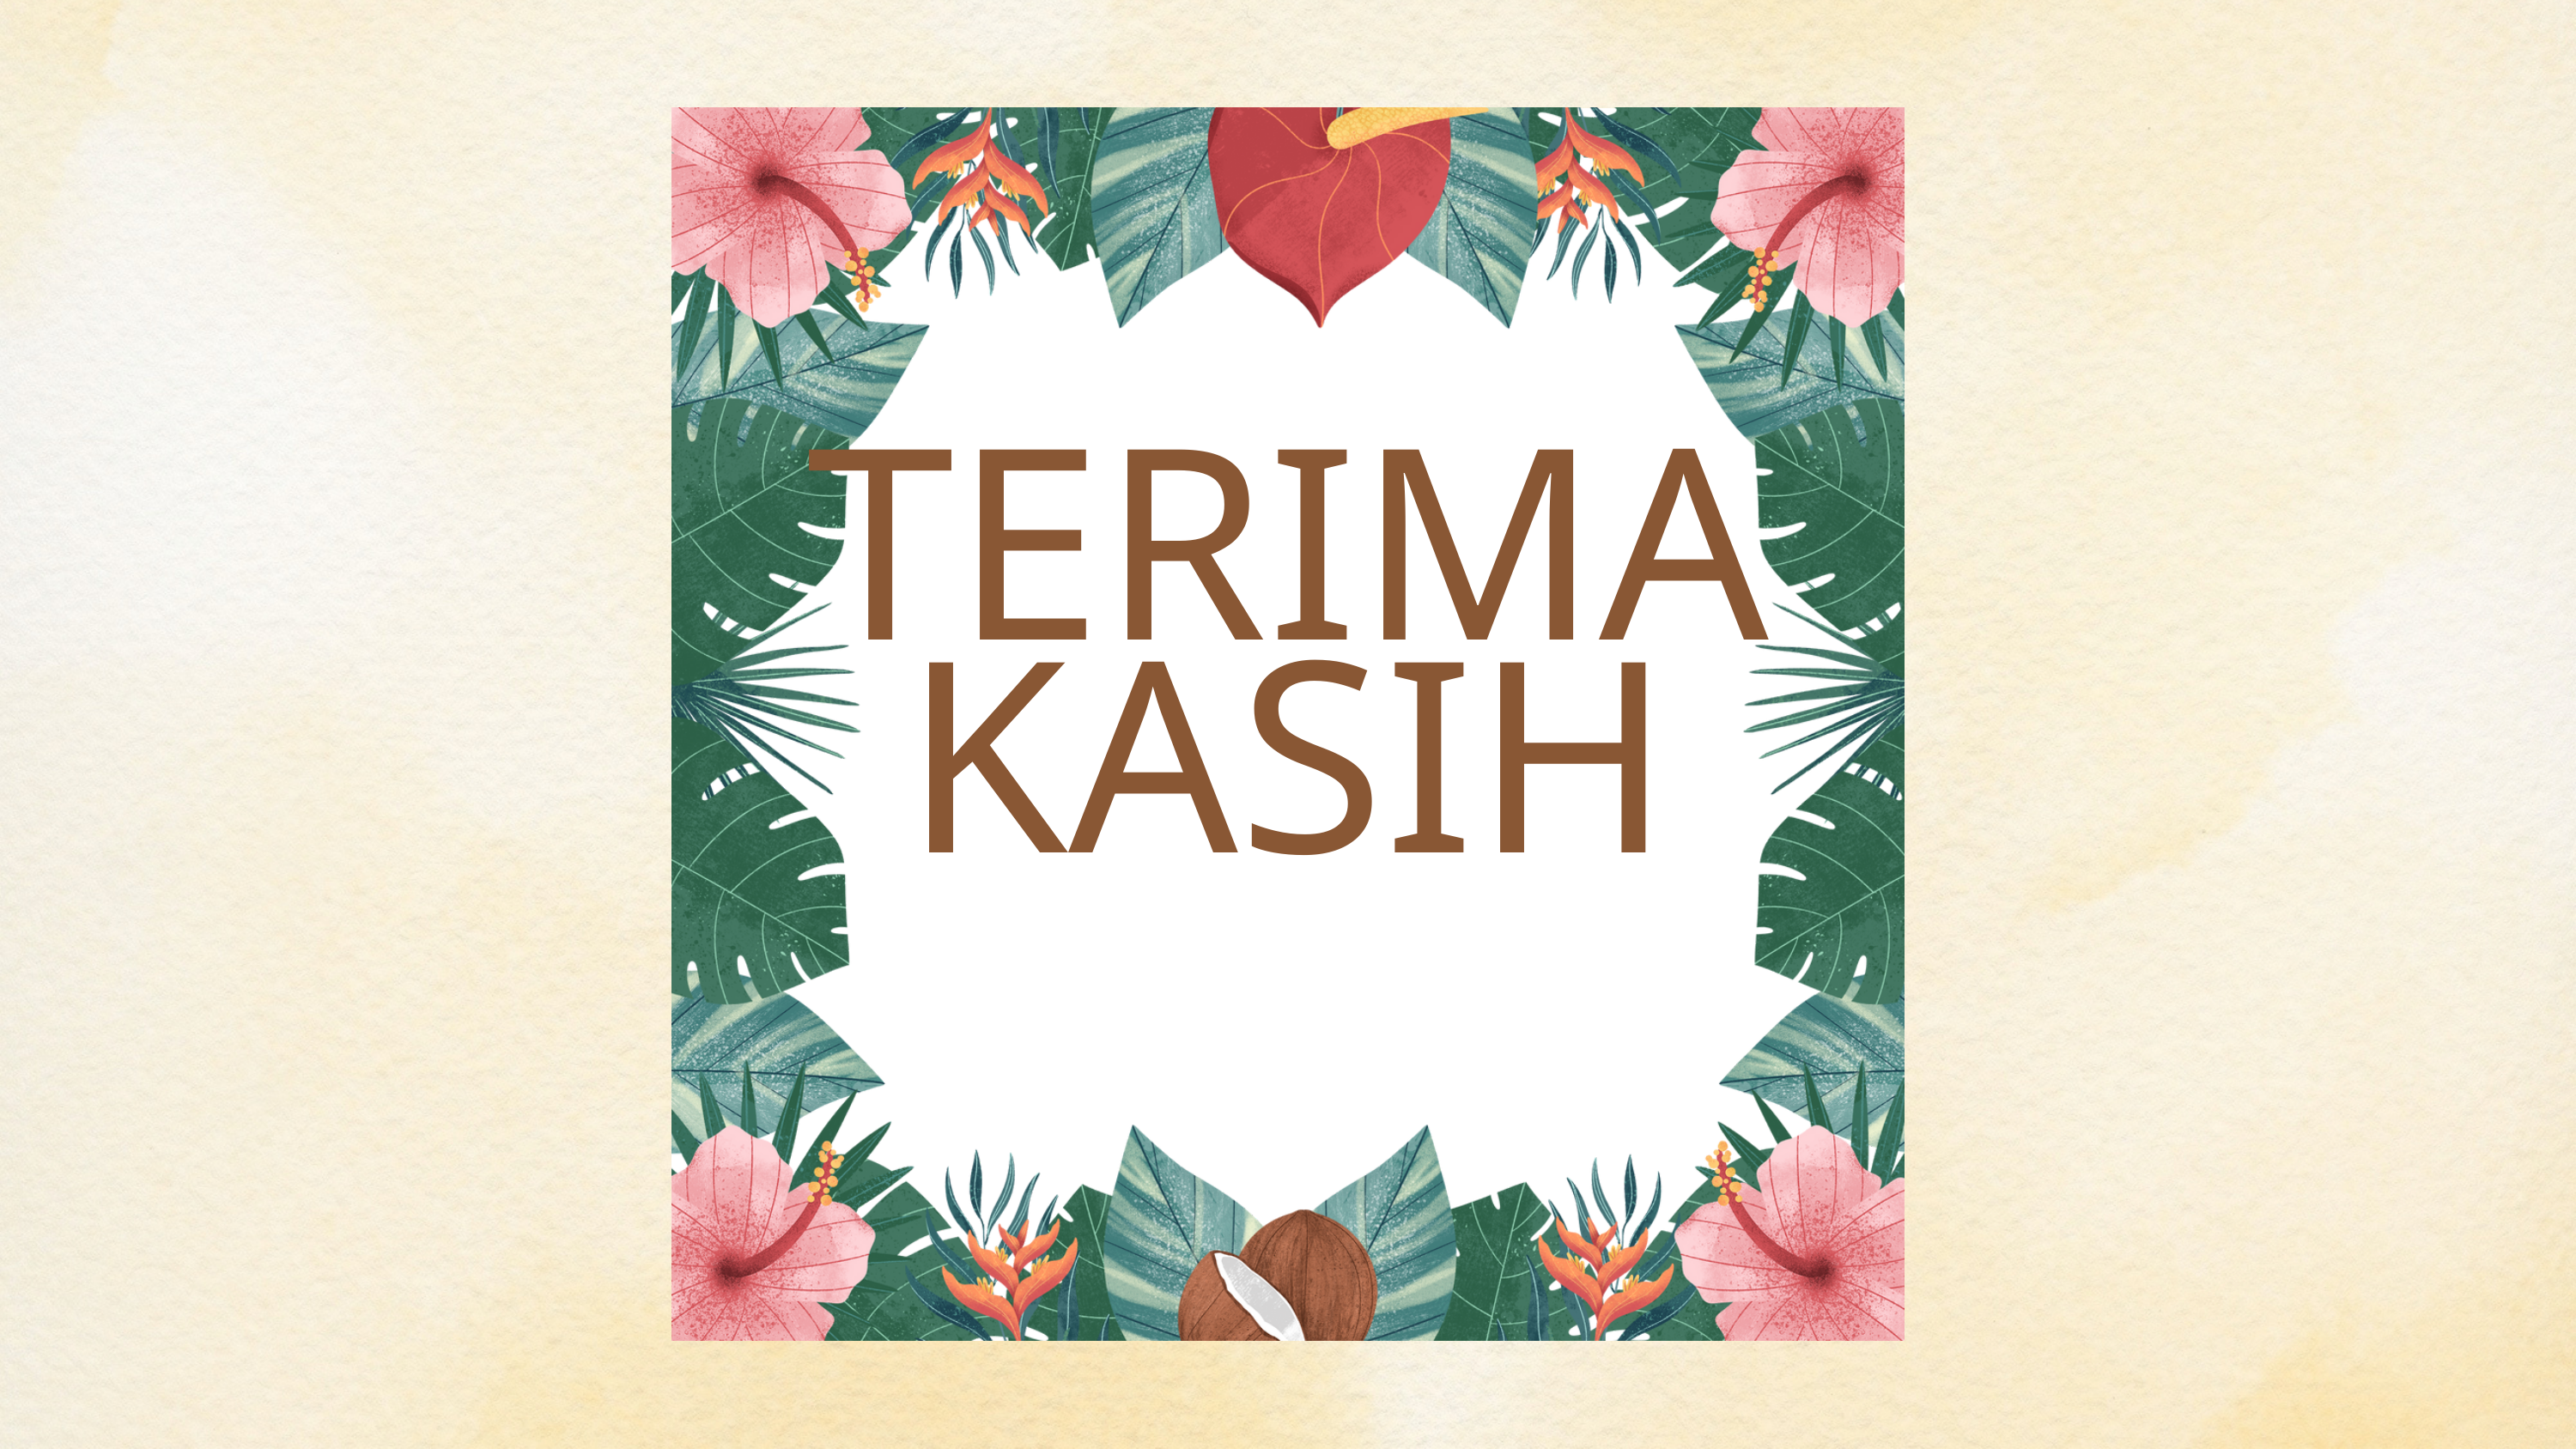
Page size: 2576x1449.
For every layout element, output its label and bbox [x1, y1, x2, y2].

text_box [671, 107, 1905, 1341]
text_box [0, 0, 2576, 1449]
